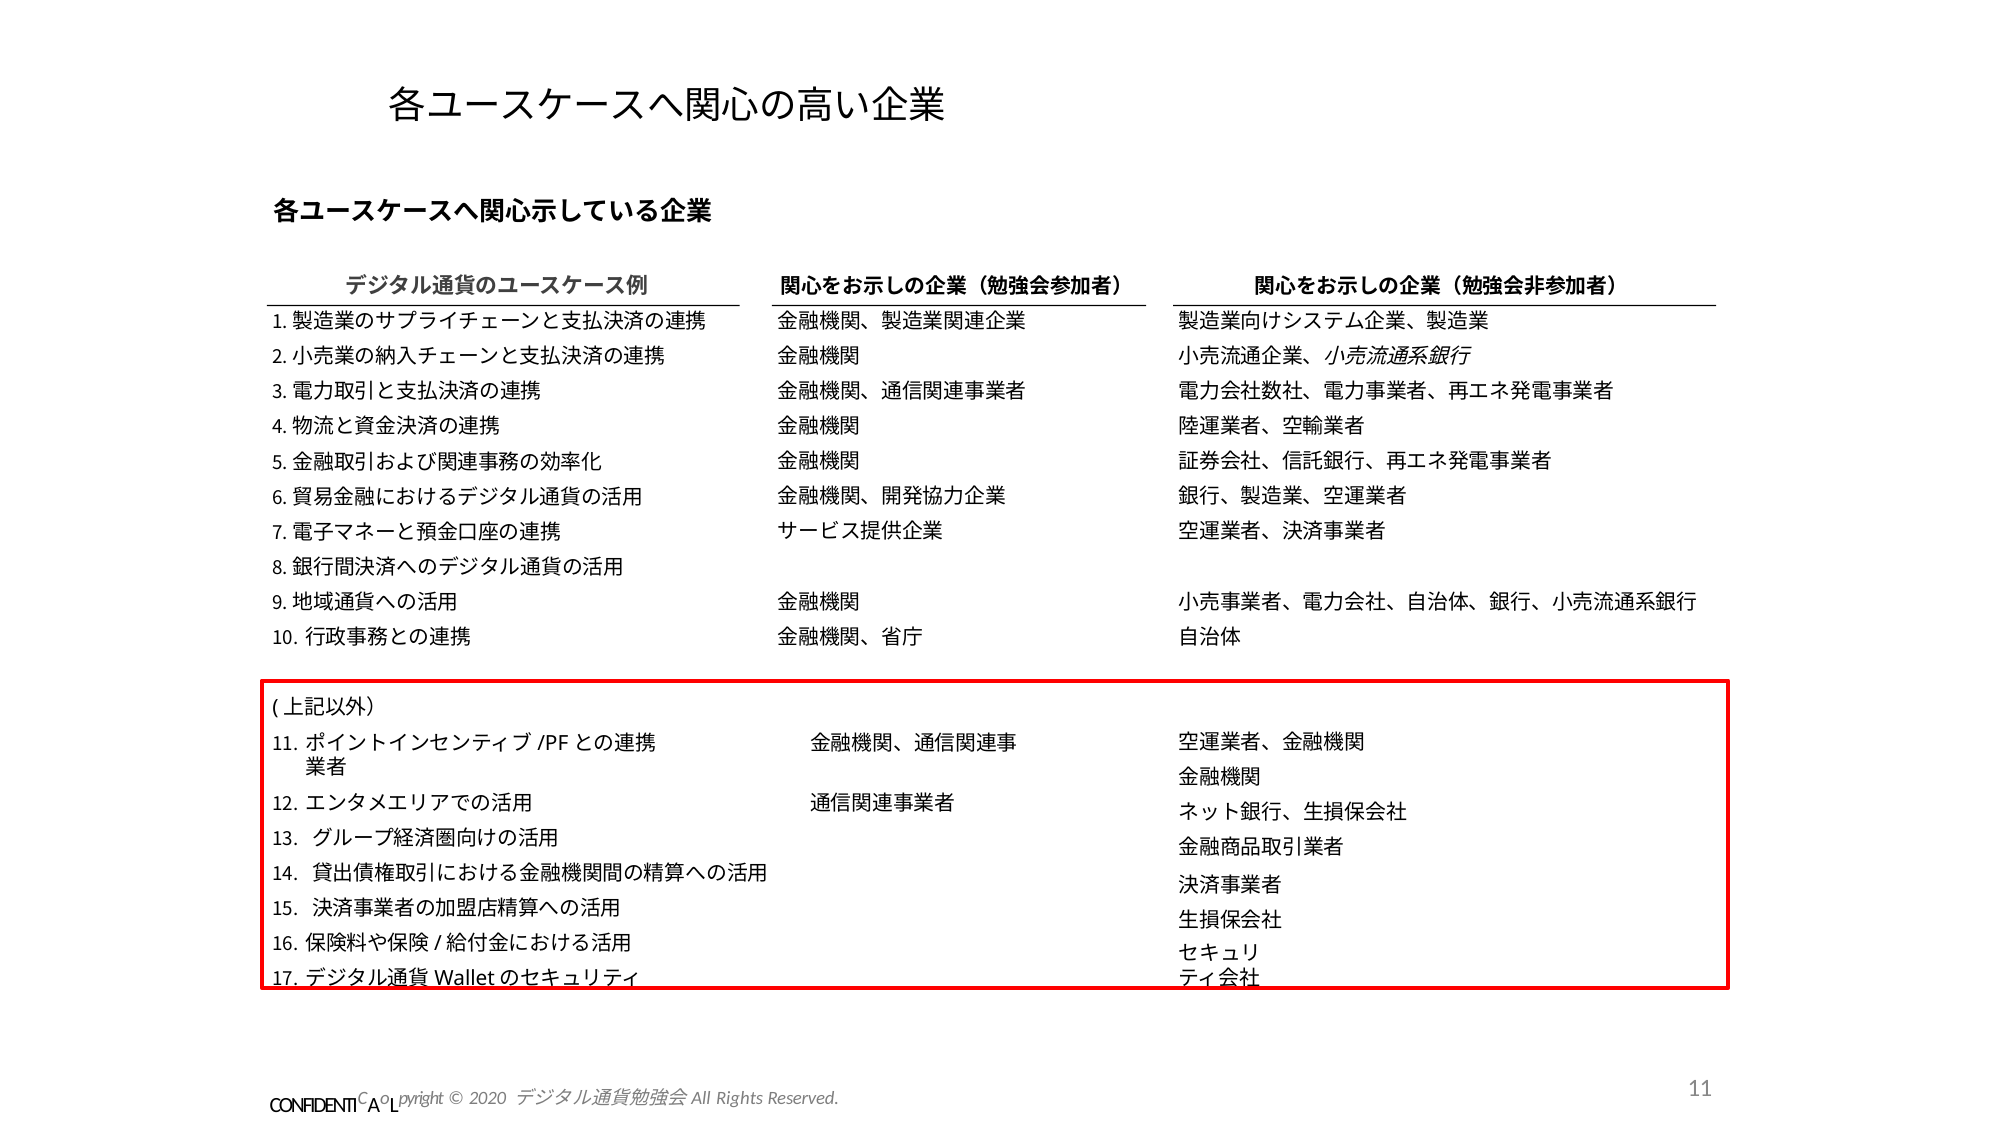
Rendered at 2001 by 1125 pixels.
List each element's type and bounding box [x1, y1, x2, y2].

text_box [271, 191, 731, 226]
text_box [771, 270, 1147, 543]
title [386, 7, 954, 198]
text_box [1685, 1069, 1716, 1102]
text_box [266, 268, 740, 649]
text_box [775, 576, 928, 649]
text_box [1176, 576, 1709, 649]
text_box [1172, 270, 1717, 543]
text_box [261, 680, 1729, 990]
text_box [263, 1064, 860, 1117]
